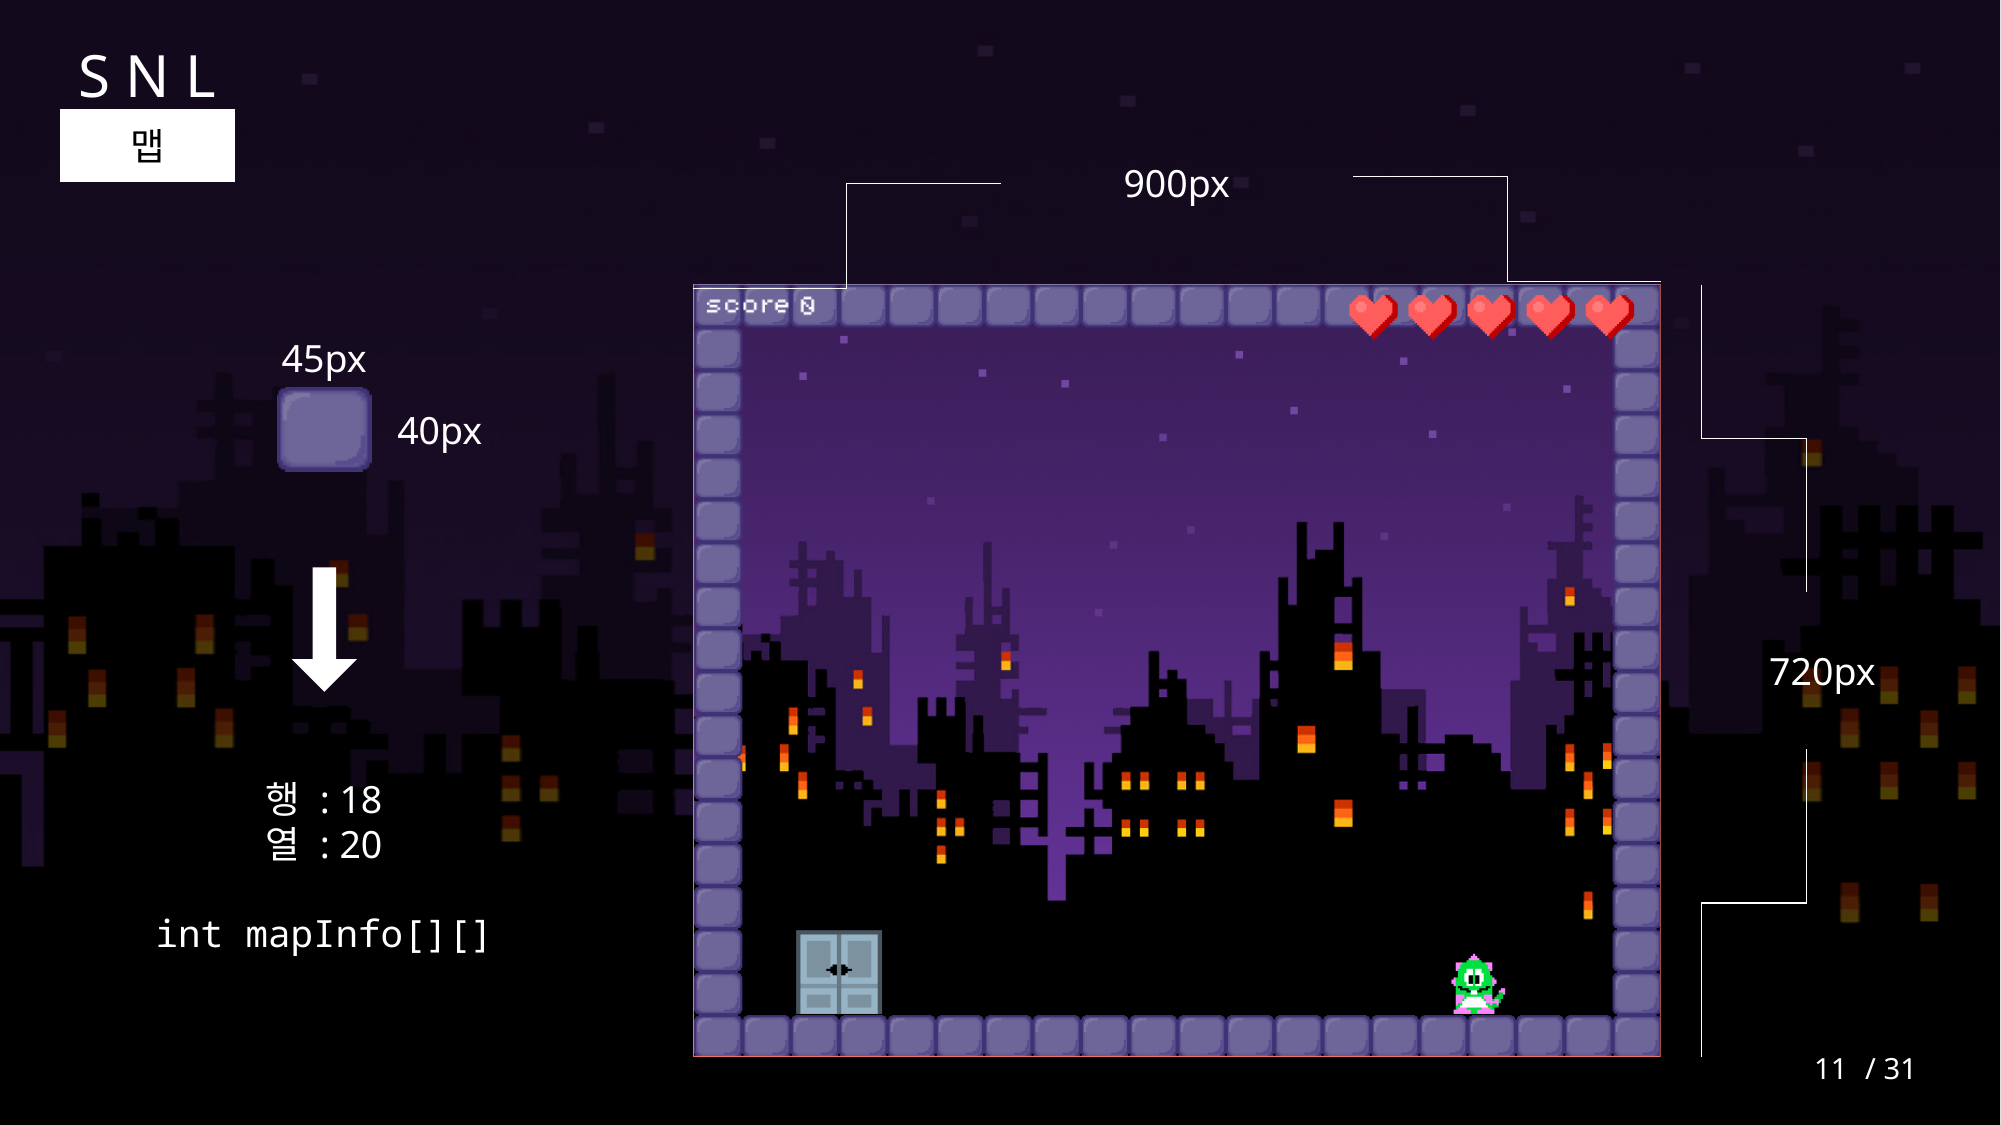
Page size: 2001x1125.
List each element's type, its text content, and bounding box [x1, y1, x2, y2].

text_box 720px [1754, 640, 1891, 700]
text_box int mapInfo[][] [140, 902, 508, 962]
picture [0, 0, 2001, 1125]
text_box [693, 183, 1001, 289]
text_box 행 : 18 열 : 20 [251, 769, 398, 874]
text_box 900px [1108, 152, 1246, 213]
text_box 맵 [60, 109, 235, 182]
text_box 40px [382, 399, 498, 459]
text_box S N L [60, 38, 235, 109]
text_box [1599, 385, 1908, 491]
text_box 45px [266, 327, 382, 387]
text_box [1353, 176, 1661, 282]
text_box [1599, 850, 1908, 956]
slide_number 11 [1412, 1042, 1863, 1103]
text_box [291, 567, 358, 692]
